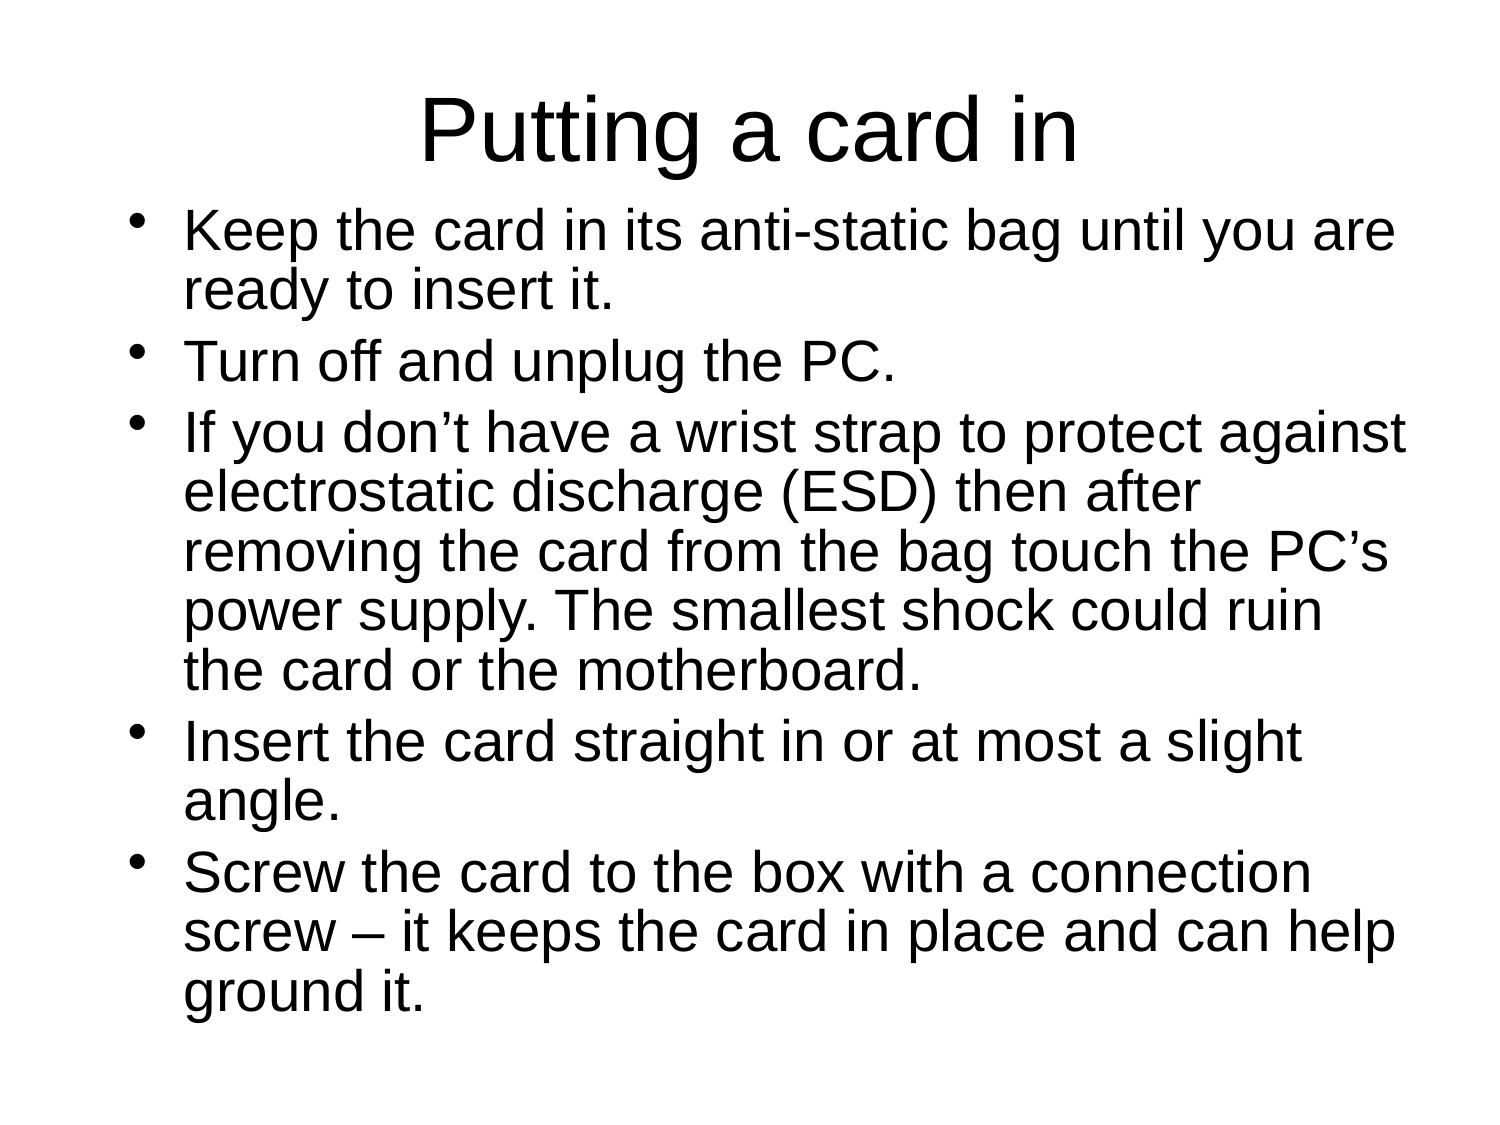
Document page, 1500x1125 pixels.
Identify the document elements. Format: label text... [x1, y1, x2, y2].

list Keep the card in its anti-static bag until you are ready to insert it. Turn off and unplug the PC. If you don’t have a wrist strap to protect against electrostatic discharge (ESD) then after removing the card from the bag touch the PC’s power supply. The smallest shock could ruin the card or the motherboard. Insert the card straight in or at most a slight angle. Screw the card to the box with a connection screw – it keeps the card in place and can help ground it. [112, 195, 1425, 950]
title Putting a card in [112, 75, 1388, 175]
